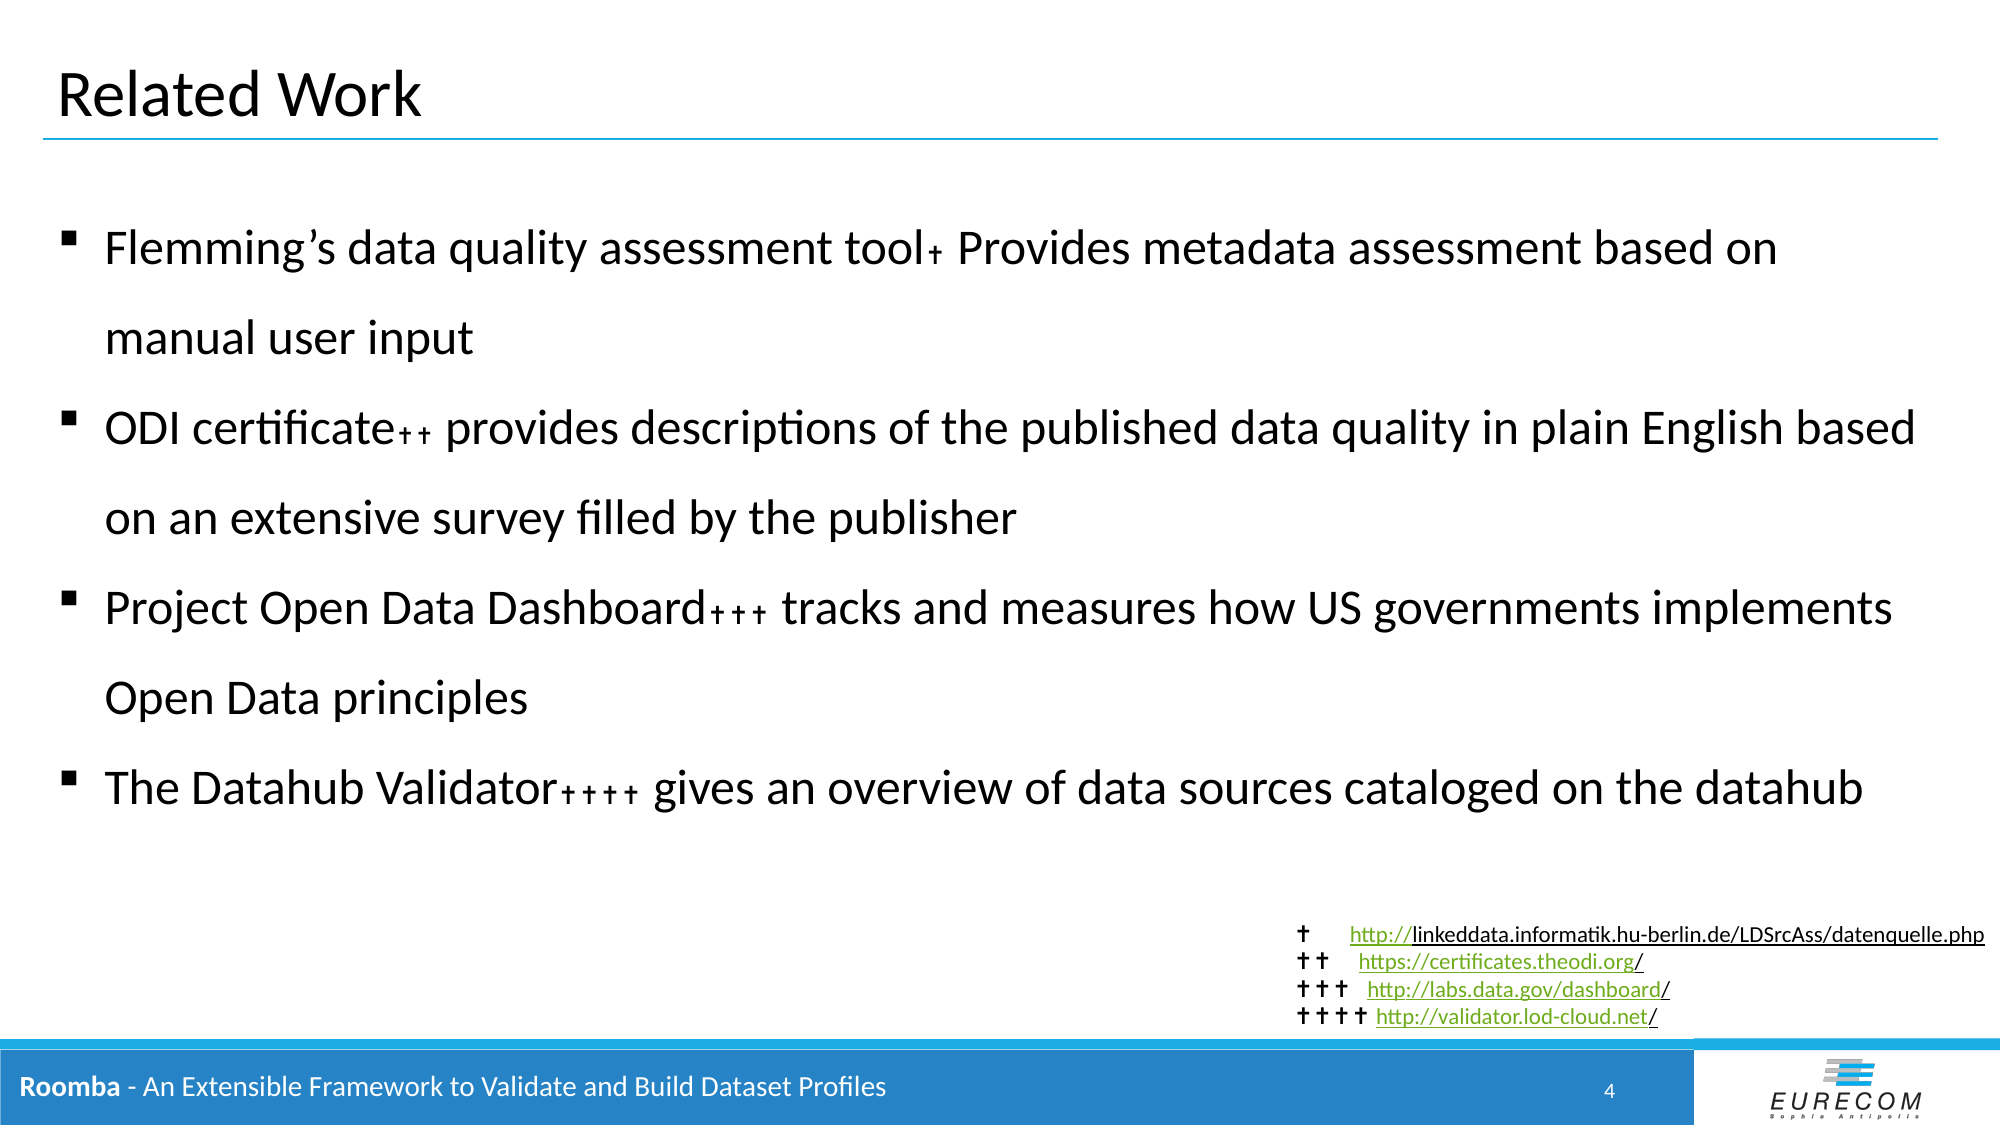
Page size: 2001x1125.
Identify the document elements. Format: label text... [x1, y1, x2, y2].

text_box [42, 42, 1939, 140]
text_box Flemming’s data quality assessment tool✝ Provides metadata assessment based on manual user input ODI certificate✝✝ provides descriptions of the published data quality in plain English based on an extensive survey filled by the publisher Project Open Data Dashboard✝✝✝ tracks and measures how US governments implements Open Data principles The Datahub Validator✝✝✝✝ gives an overview of data sources cataloged on the datahub [42, 176, 1939, 822]
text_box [0, 1036, 2000, 1125]
text_box ✝ http://linkeddata.informatik.hu-berlin.de/LDSrcAss/datenquelle.php ✝✝ https://certificates.theodi.org/ ✝✝✝ http://labs.data.gov/dashboard/ ✝✝✝✝ http://validator.lod-cloud.net/ [1279, 912, 2000, 1032]
